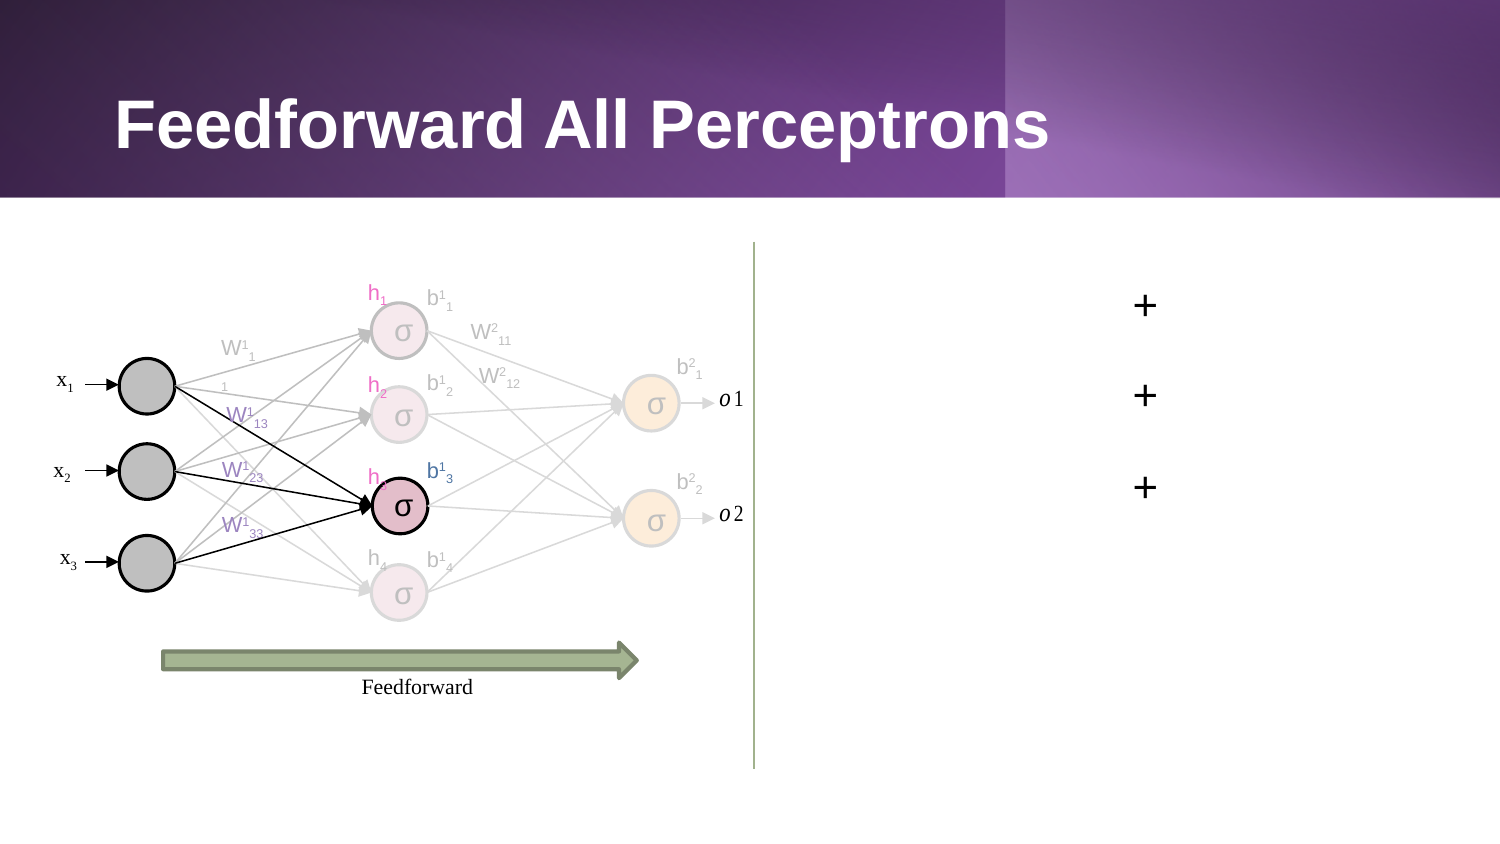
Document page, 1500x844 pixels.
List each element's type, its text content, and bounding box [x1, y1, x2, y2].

text_box [161, 640, 639, 681]
picture [0, 0, 1500, 199]
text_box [174, 505, 373, 564]
title Feedforward All Perceptrons [103, 44, 1397, 208]
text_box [0, 270, 737, 621]
text_box Feedforward [291, 665, 544, 707]
